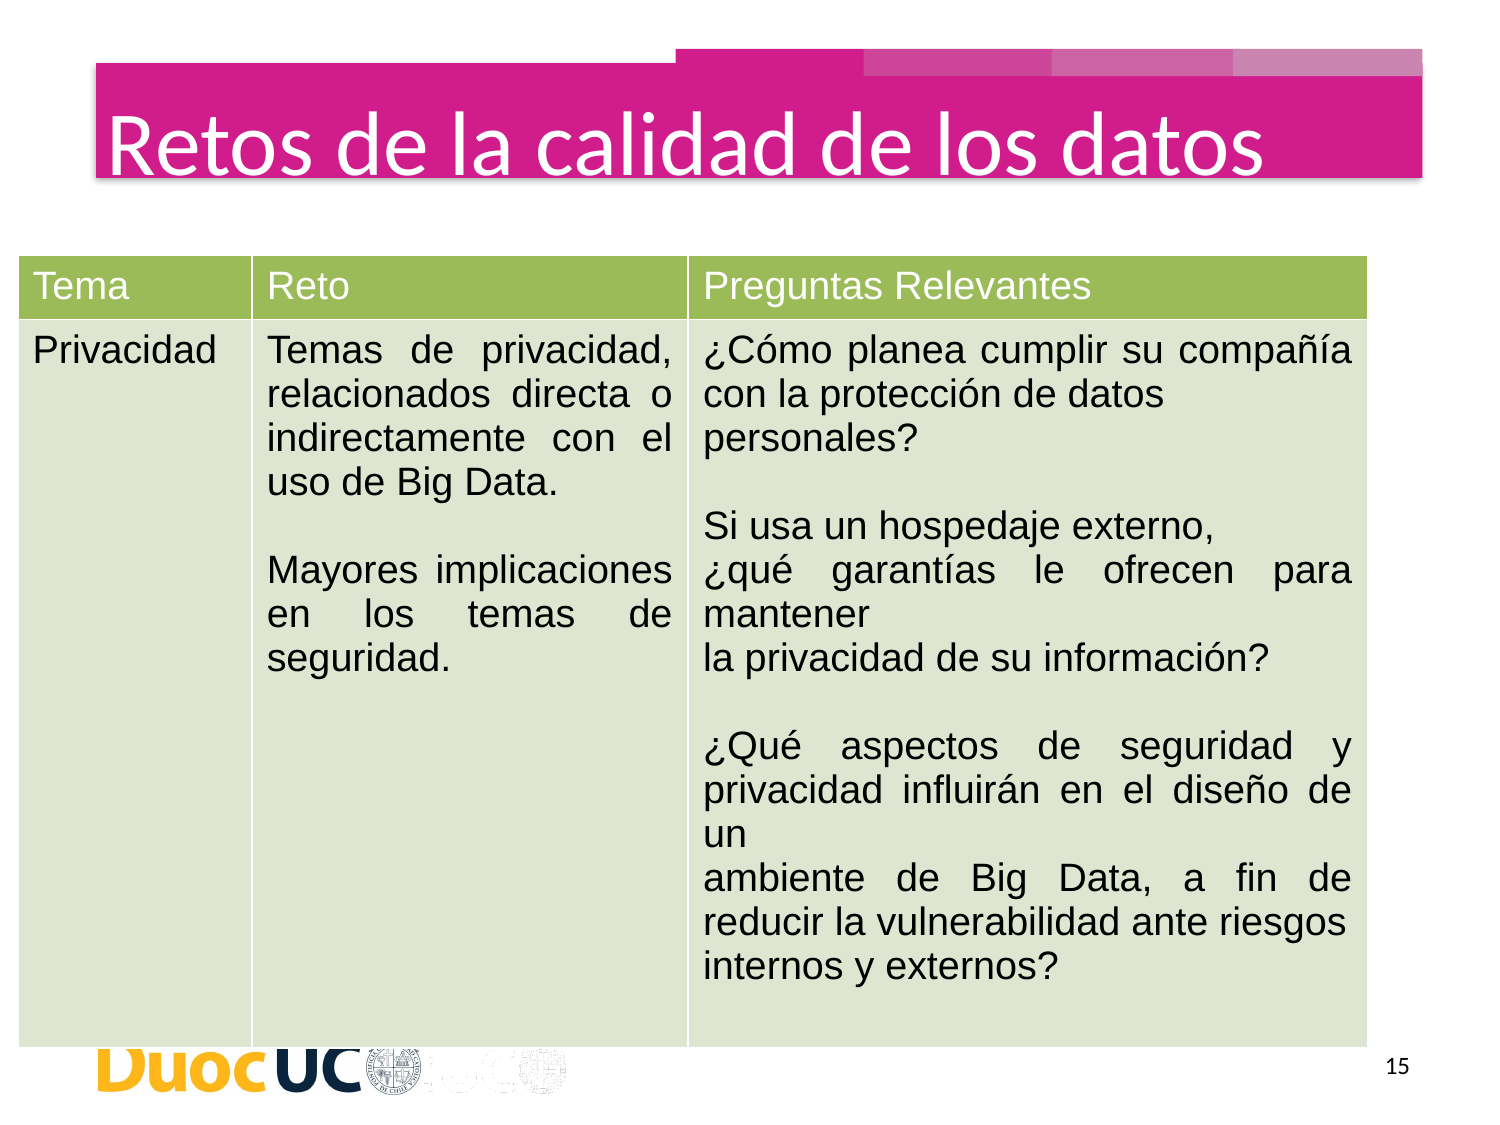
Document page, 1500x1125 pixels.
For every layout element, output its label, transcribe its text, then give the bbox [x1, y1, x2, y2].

title Retos de la calidad de los datos [62, 45, 1313, 233]
table_header Tema [19, 256, 251, 319]
table_cell ¿Cómo planea cumplir su compañía con la protección de datos personales? Si usa un hospedaje externo, ¿qué garantías le ofrecen para mantener la privacidad de su información? ¿Qué aspectos de seguridad y privacidad influirán en el diseño de un ambiente de Big Data, a fin de reducir la vulnerabilidad ante riesgos internos y externos? [689, 320, 1367, 1047]
table_cell Privacidad [19, 320, 251, 1047]
picture [96, 1049, 566, 1095]
text_box 15 [1074, 1042, 1425, 1103]
table_header Reto [253, 256, 687, 319]
table_header Preguntas Relevantes [689, 256, 1367, 319]
table_cell Temas de privacidad, relacionados directa o indirectamente con el uso de Big Data. Mayores implicaciones en los temas de seguridad. [253, 320, 687, 1047]
